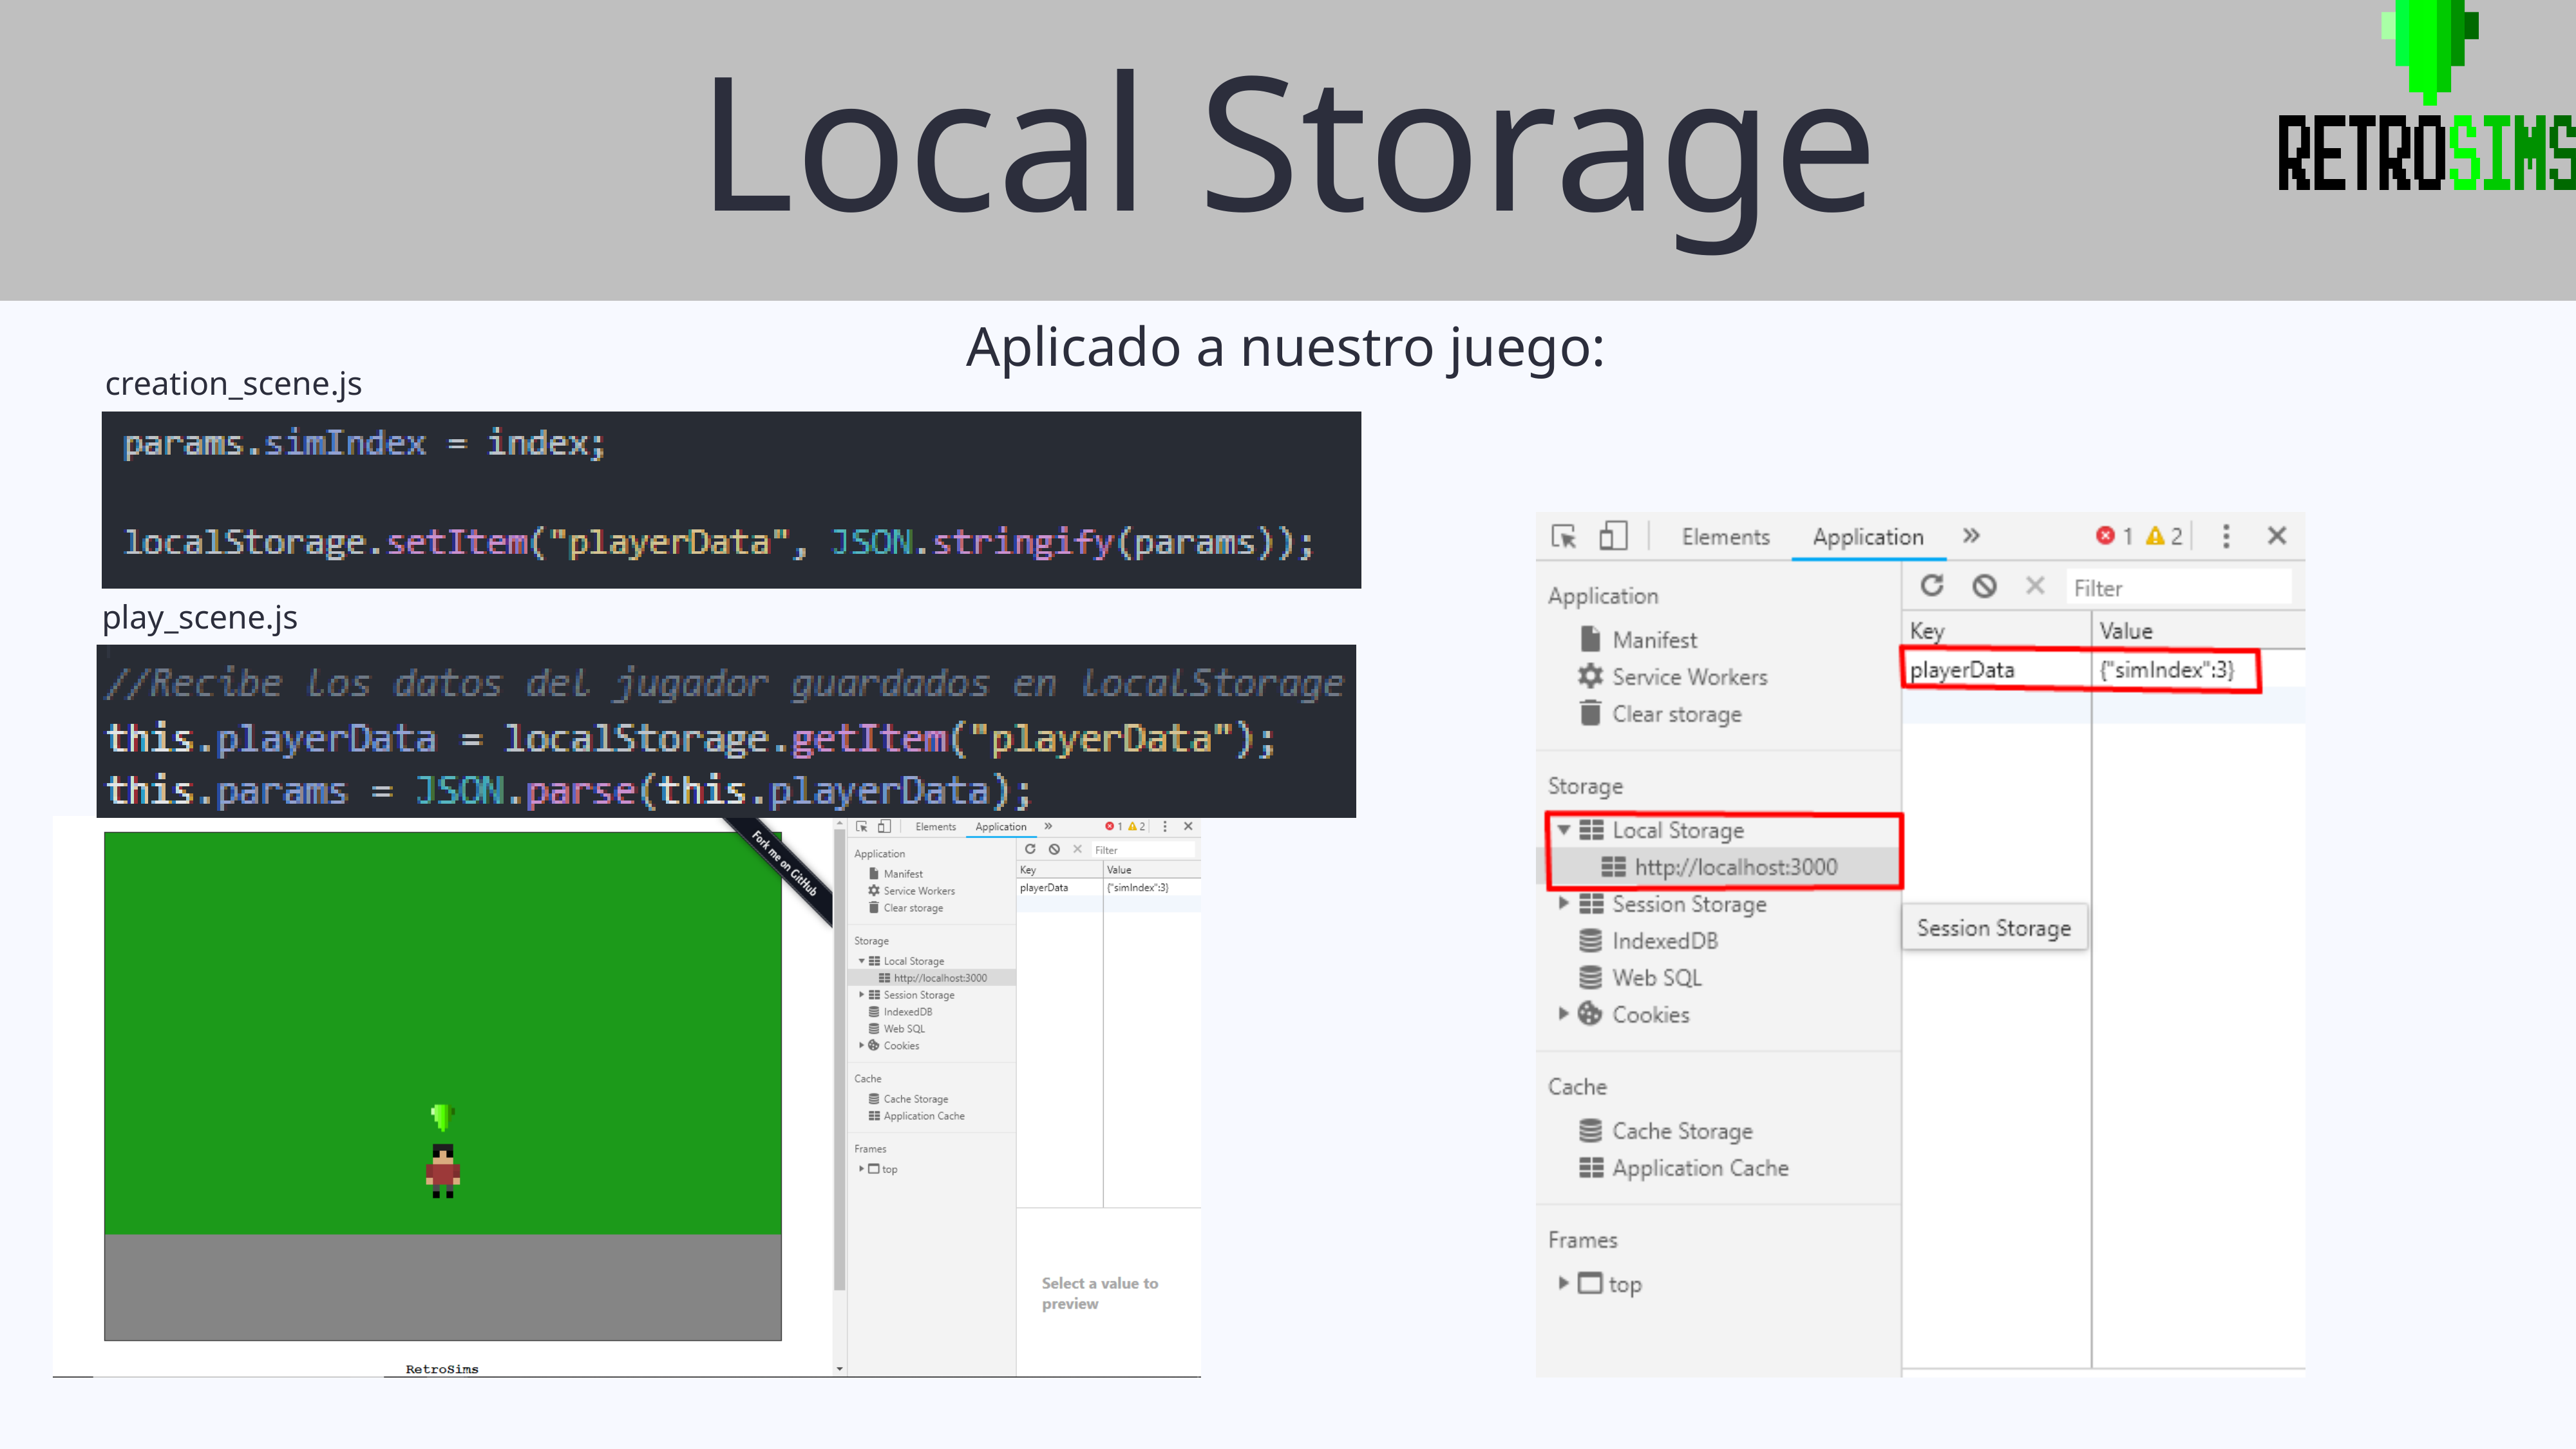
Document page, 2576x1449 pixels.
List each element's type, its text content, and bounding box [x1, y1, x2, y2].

text_box creation_scene.js [105, 355, 627, 402]
text_box [0, 0, 2576, 301]
picture [101, 411, 1362, 589]
text_box play_scene.js [102, 589, 569, 635]
picture [1536, 512, 2306, 1378]
text_box Aplicado a nuestro juego: [102, 299, 2471, 377]
picture [52, 645, 1357, 1378]
picture [2279, 0, 2576, 191]
text_box Local Storage [697, 24, 1879, 248]
